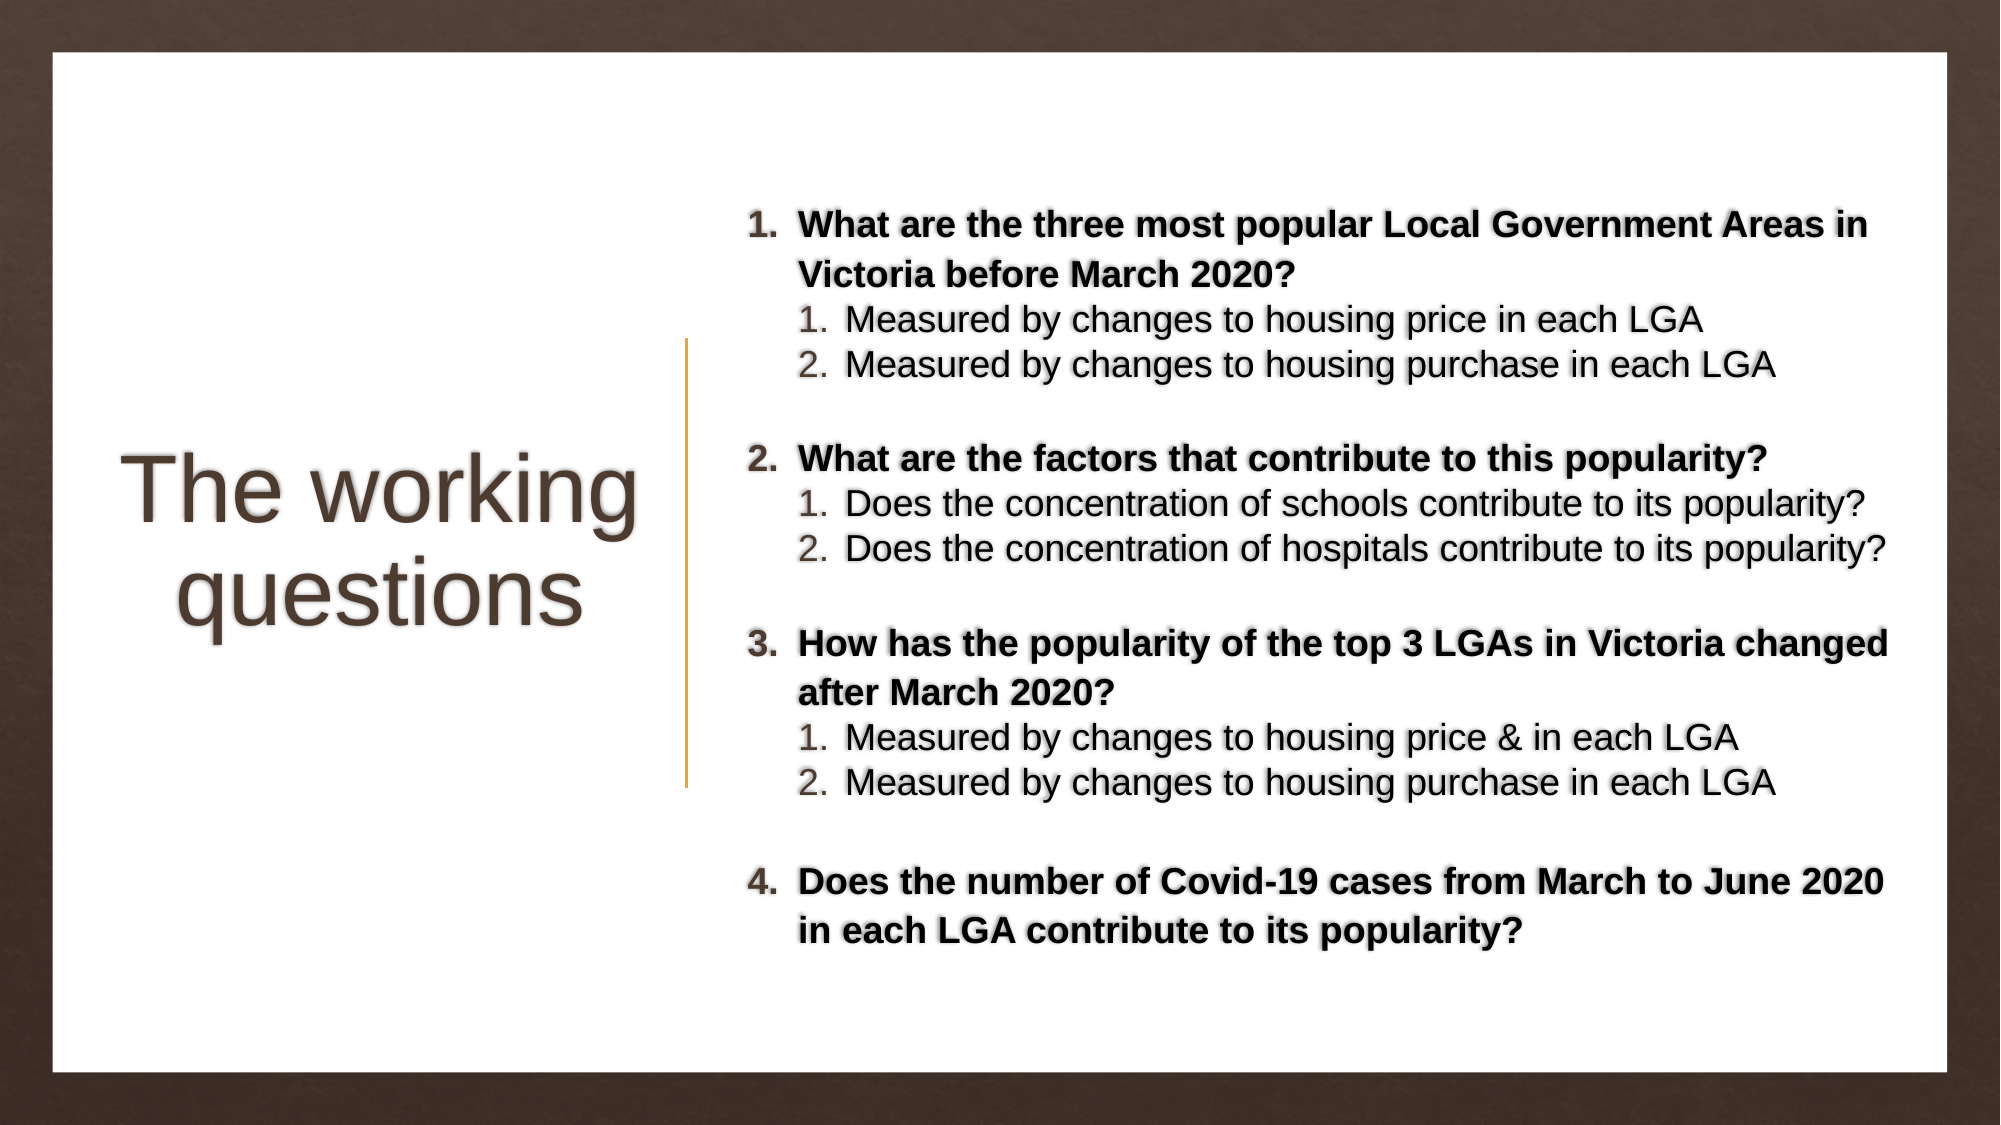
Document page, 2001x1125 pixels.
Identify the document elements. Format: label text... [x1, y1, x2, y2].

text_box [52, 52, 1948, 1073]
text_box [0, 0, 2000, 1125]
title The working questions [74, 167, 687, 918]
list What are the three most popular Local Government Areas in Victoria before March 2020? Measured by changes to housing price in each LGA Measured by changes to housing purchase in each LGA What are the factors that contribute to this popularity? Does the concentration of schools contribute to its popularity? Does the concentration of hospitals contribute to its popularity? How has the popularity of the top 3 LGAs in Victoria changed after March 2020? Measured by changes to housing price & in each LGA Measured by changes to housing purchase in each LGA Does the number of Covid-19 cases from March to June 2020 in each LGA contribute to its popularity? [708, 167, 1926, 1029]
